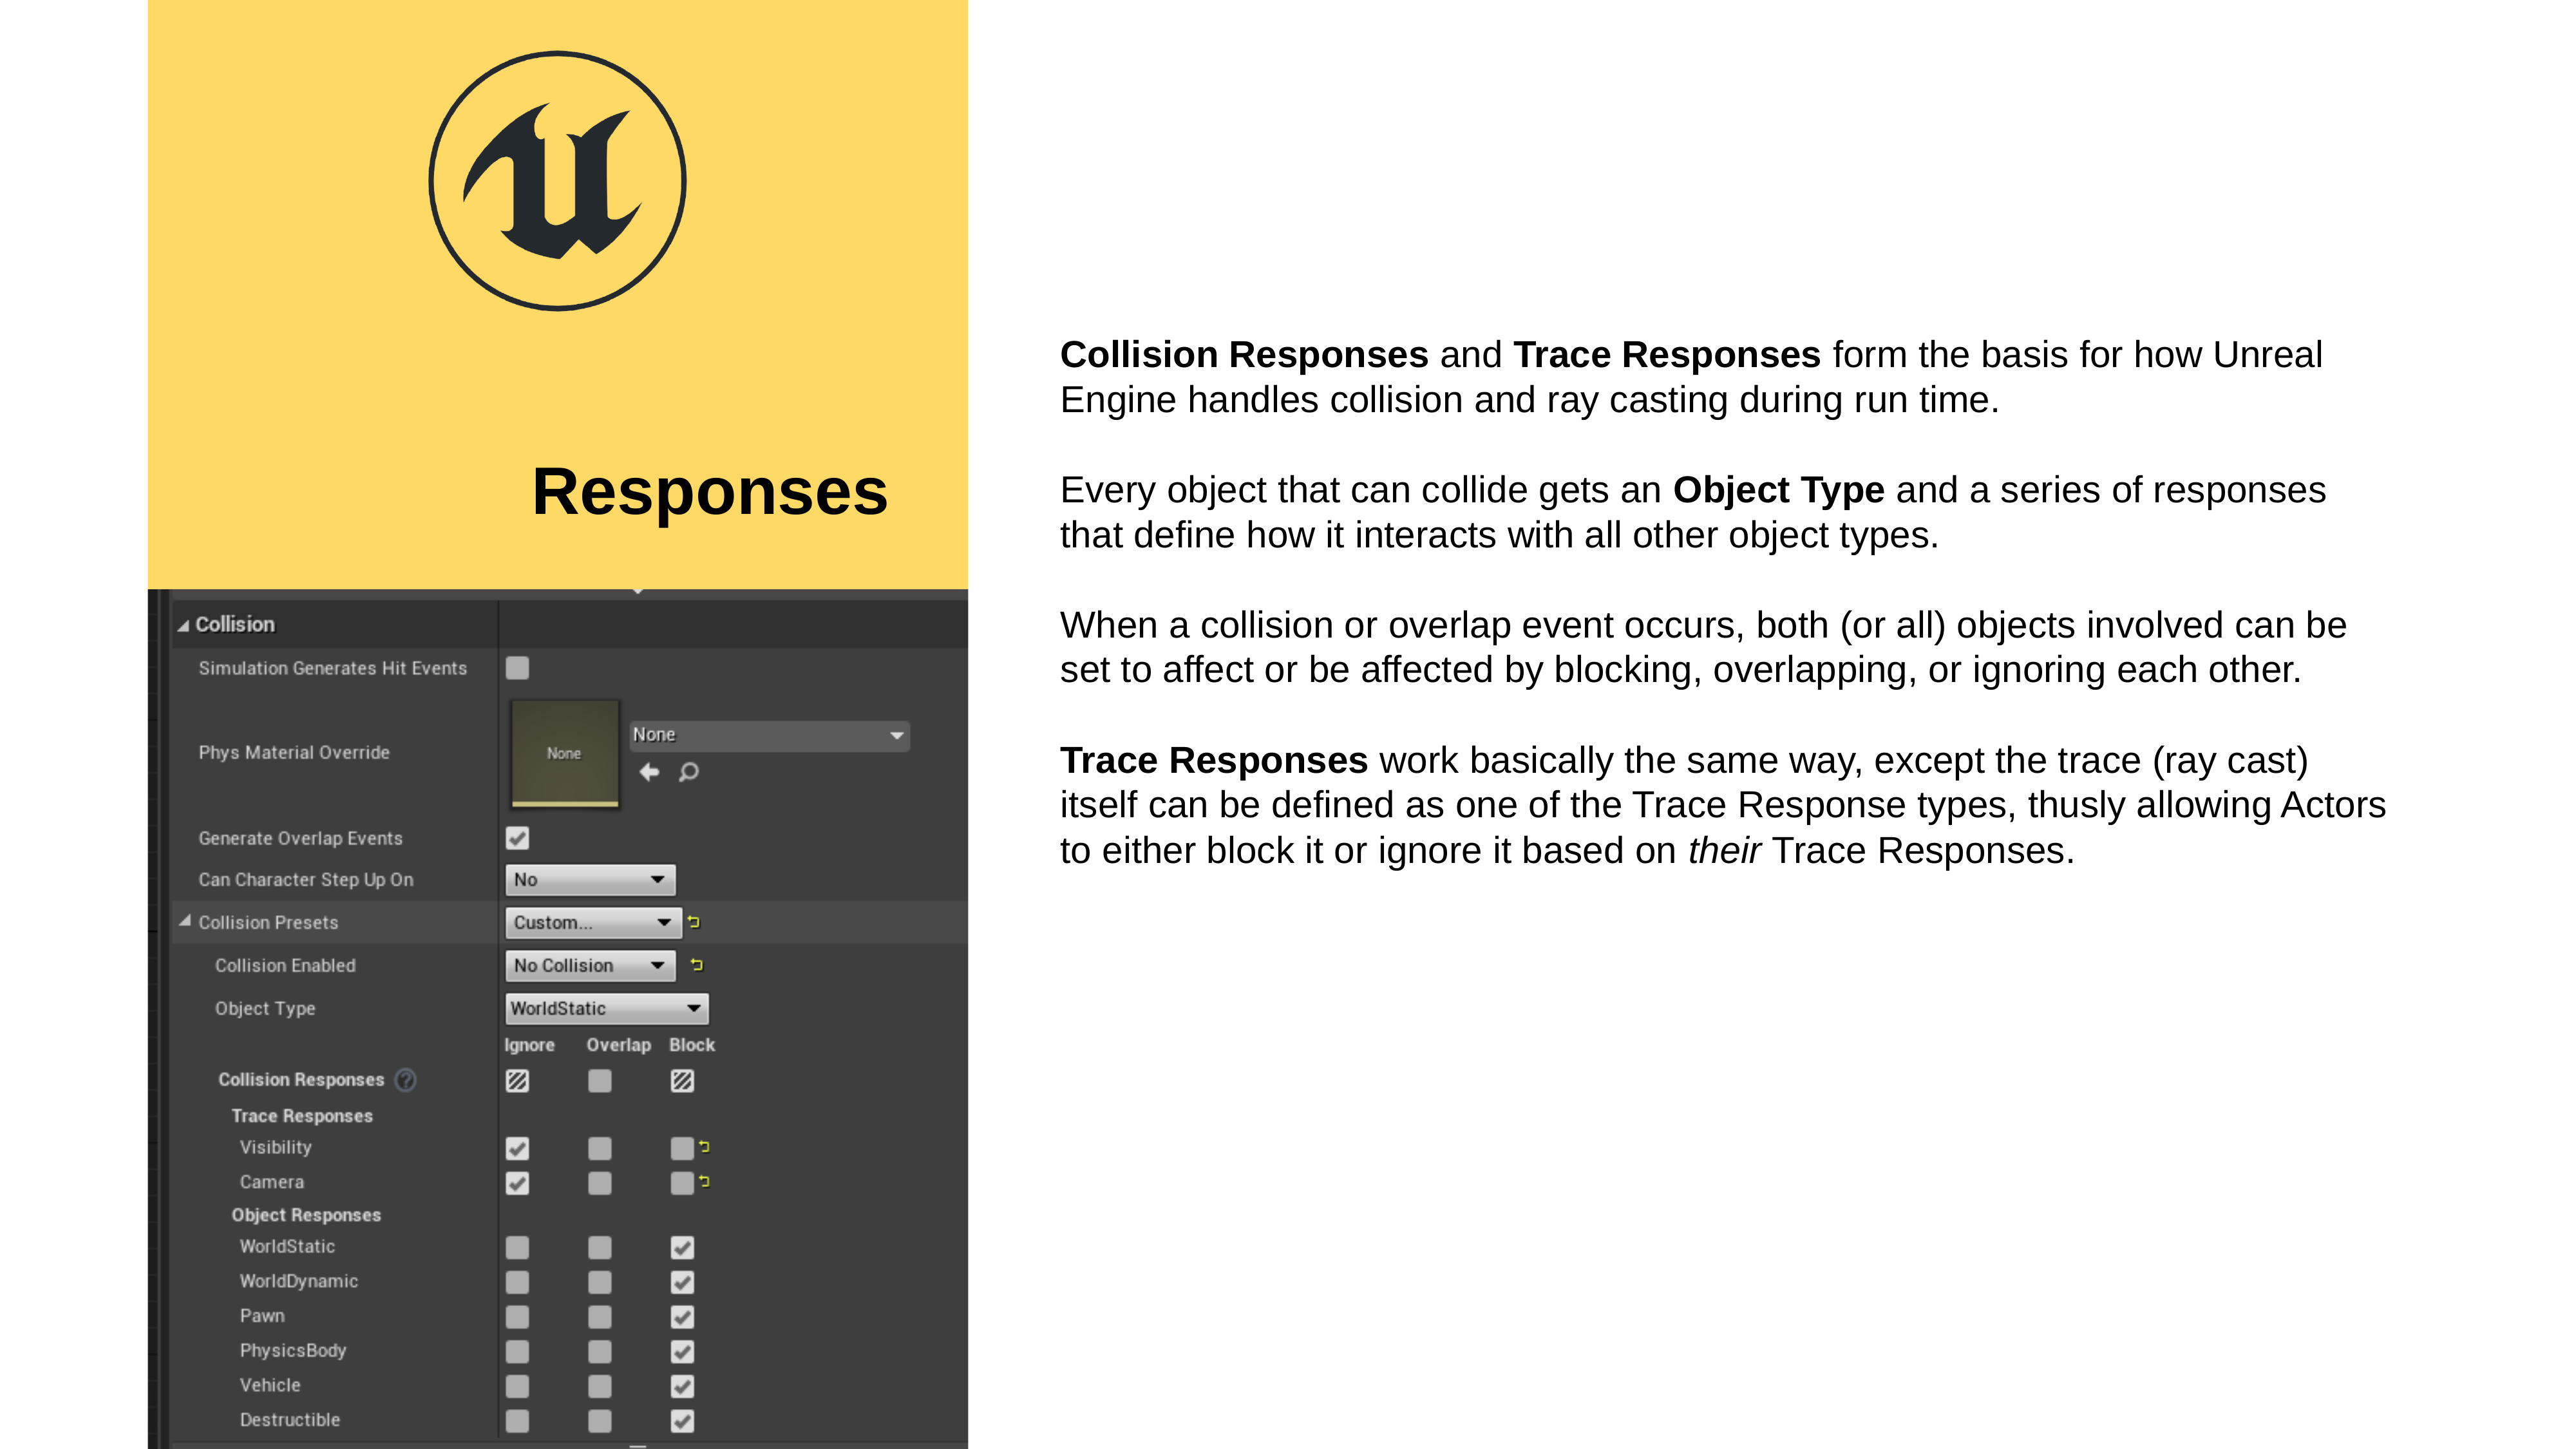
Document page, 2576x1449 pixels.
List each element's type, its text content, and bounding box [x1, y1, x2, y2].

text_box Collision Responses and Trace Responses form the basis for how Unreal Engine handles collision and ray casting during run time. Every object that can collide gets an Object Type and a series of responses that define how it interacts with all other object types. When a collision or overlap event occurs, both (or all) objects involved can be set to affect or be affected by blocking, overlapping, or ignoring each other. Trace Responses work basically the same way, except the trace (ray cast) itself can be defined as one of the Trace Response types, thusly allowing Actors to either block it or ignore it based on their Trace Responses. [1055, 324, 2397, 876]
text_box [147, 0, 969, 589]
picture [419, 41, 697, 325]
text_box Responses [201, 442, 896, 533]
picture [147, 589, 969, 1449]
